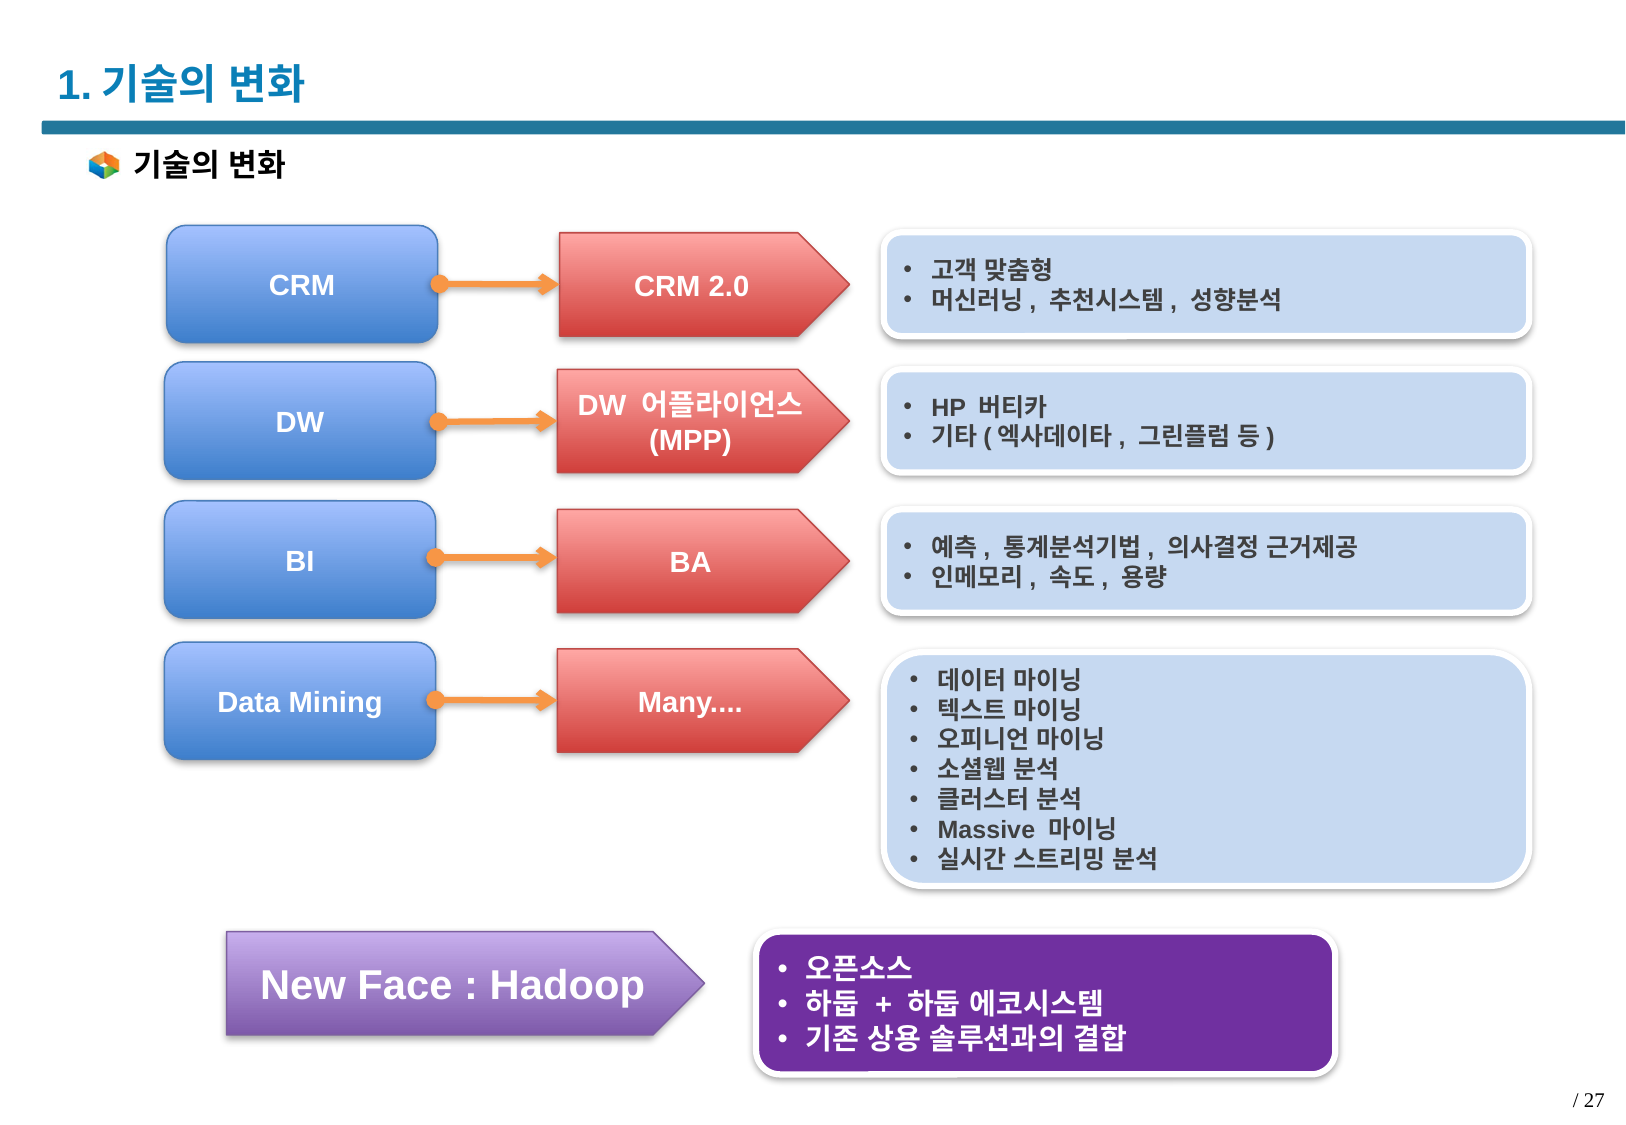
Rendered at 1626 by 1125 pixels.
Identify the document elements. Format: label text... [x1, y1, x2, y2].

slide_number / 27 [1245, 1078, 1625, 1114]
text_box Data Mining [163, 641, 437, 761]
text_box HP 버티카 기타(엑사데이타, 그린플럼 등) [880, 366, 1533, 476]
text_box BA [556, 508, 851, 614]
title 1.기술의 변화 [41, 75, 1006, 122]
picture [86, 148, 121, 179]
text_box CRM 2.0 [558, 231, 851, 337]
text_box New Face : Hadoop [225, 930, 706, 1036]
text_box Many.... [556, 648, 851, 753]
text_box 예측, 통계분석기법, 의사결정 근거제공 인메모리, 속도, 용량 [880, 506, 1533, 616]
text_box 오픈소스 하둡 + 하둡 에코시스템 기존 상용 솔루션과의 결합 [752, 928, 1339, 1078]
text_box [0, 0, 1625, 75]
text_box 기술의 변화 [86, 145, 1157, 183]
text_box DW 어플라이언스 (MPP) [556, 368, 851, 474]
text_box BI [163, 499, 437, 619]
text_box 데이터 마이닝 텍스트 마이닝 오피니언 마이닝 소셜웹 분석 클러스터 분석 Massive 마이닝 실시간 스트리밍 분석 [880, 648, 1533, 890]
text_box 고객 맞춤형 머신러닝, 추천시스템, 성향분석 [880, 229, 1533, 340]
text_box DW [163, 361, 437, 480]
text_box CRM [165, 224, 439, 344]
